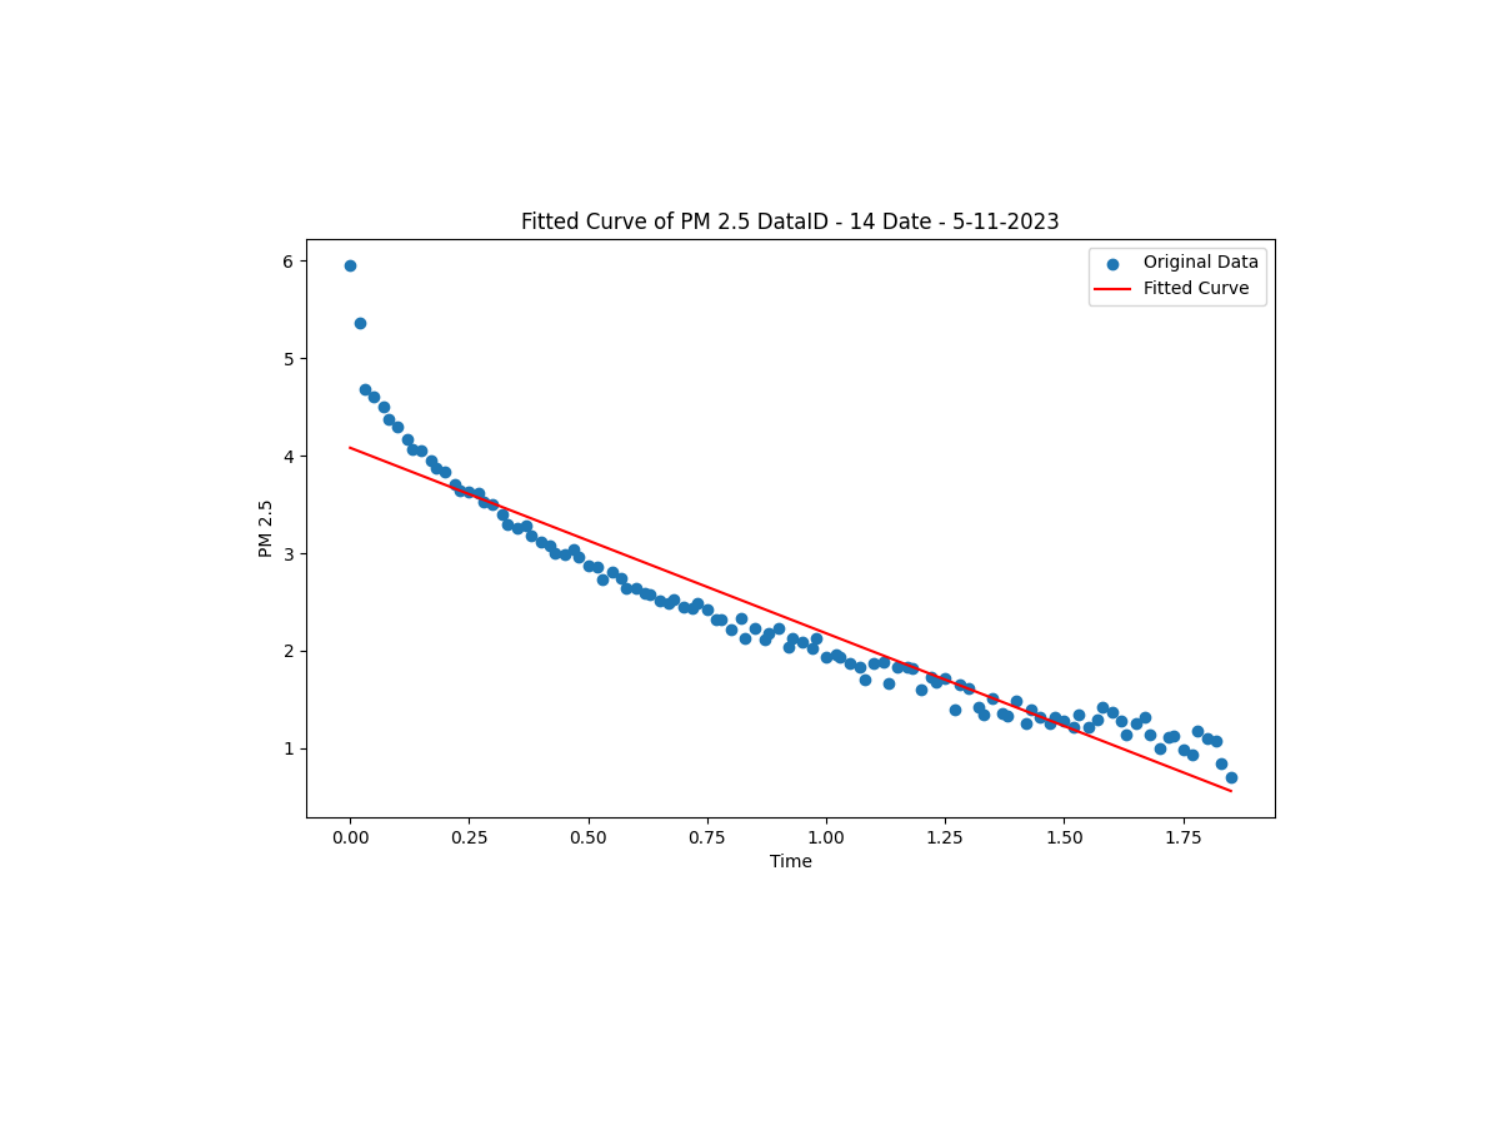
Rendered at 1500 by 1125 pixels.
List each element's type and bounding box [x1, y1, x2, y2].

picture [149, 149, 1401, 901]
